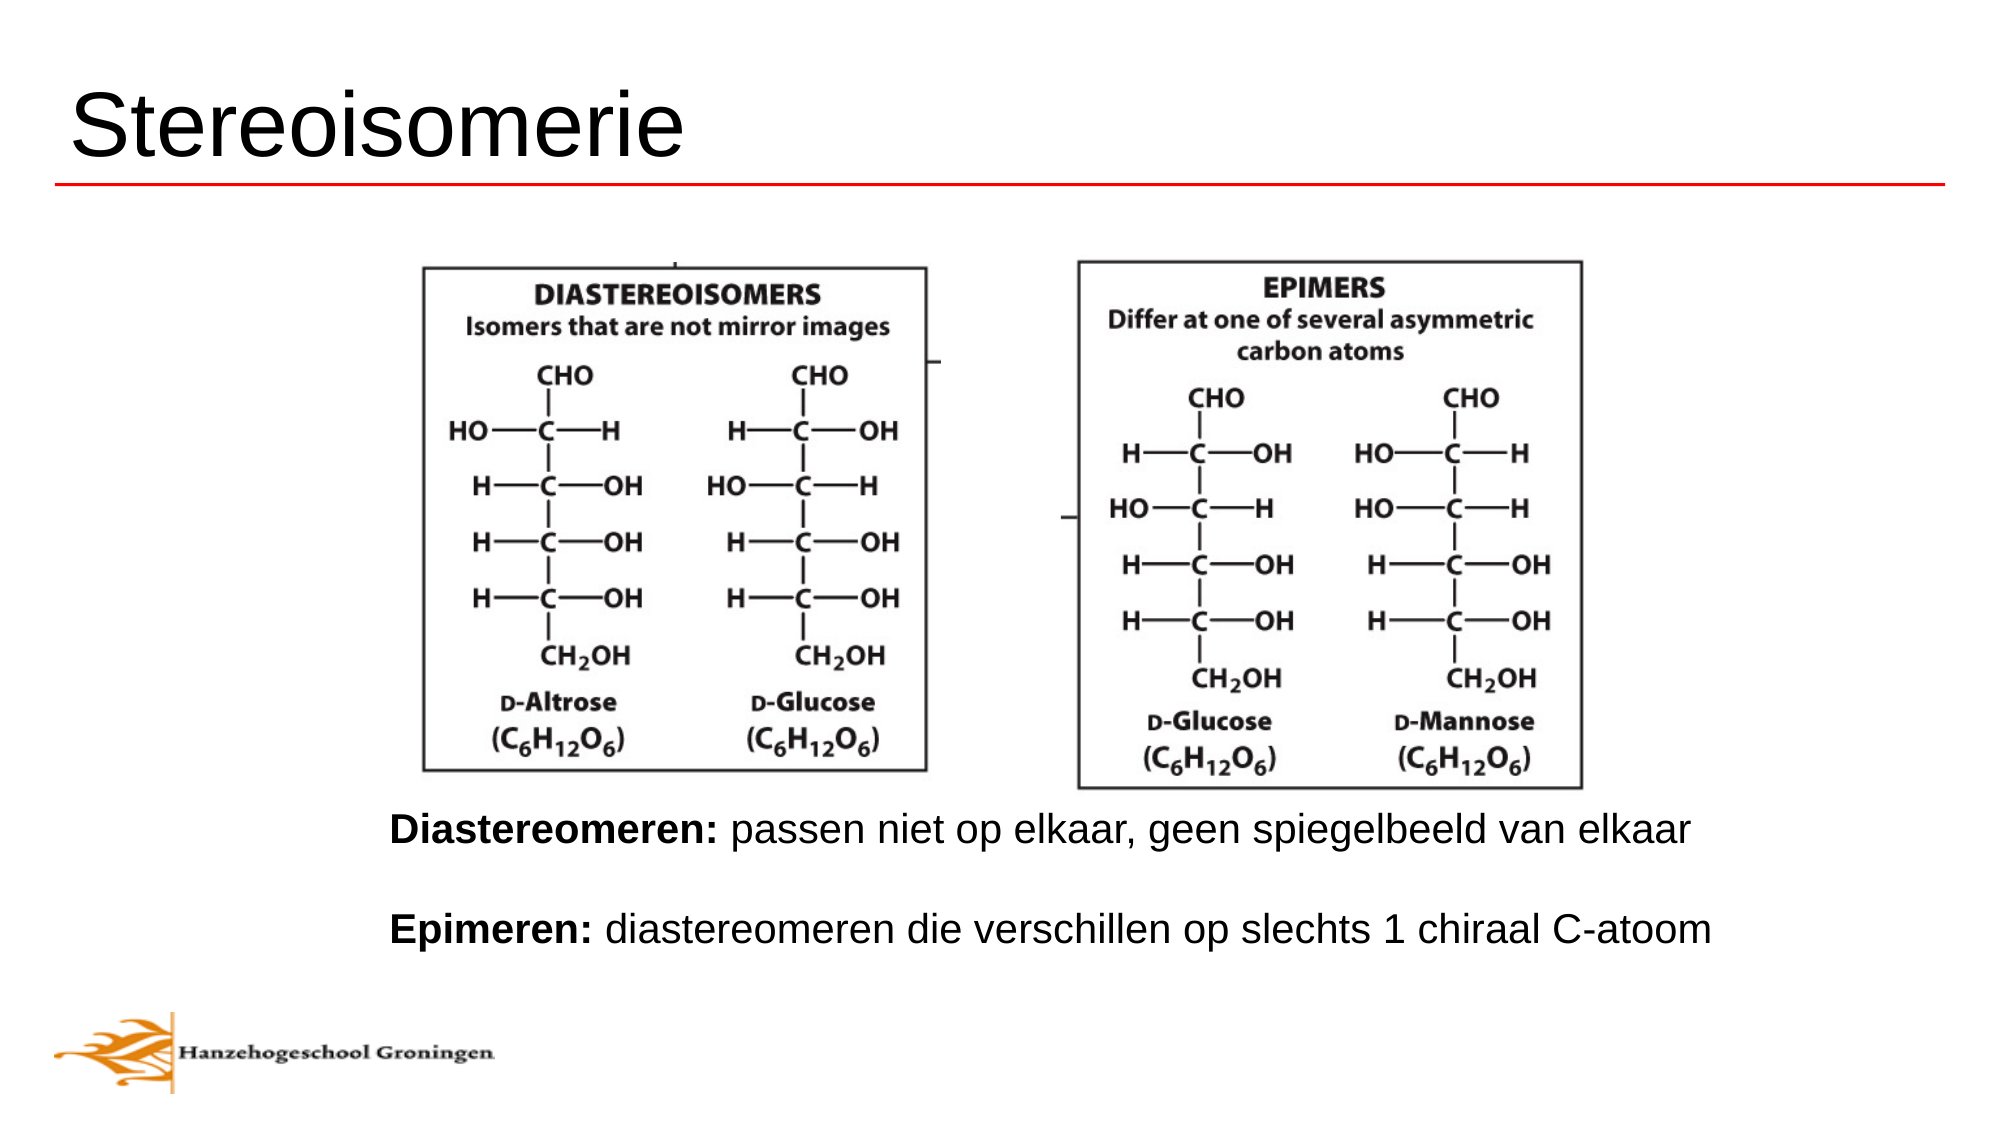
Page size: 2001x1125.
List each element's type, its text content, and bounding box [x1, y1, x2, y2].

text_box Diastereomeren: passen niet op elkaar, geen spiegelbeeld van elkaar Epimeren: diastereomeren die verschillen op slechts 1 chiraal C-atoom [374, 794, 1728, 959]
title Stereoisomerie [54, 54, 1946, 185]
picture [409, 262, 942, 795]
picture [54, 1012, 495, 1094]
picture [1060, 255, 1593, 799]
